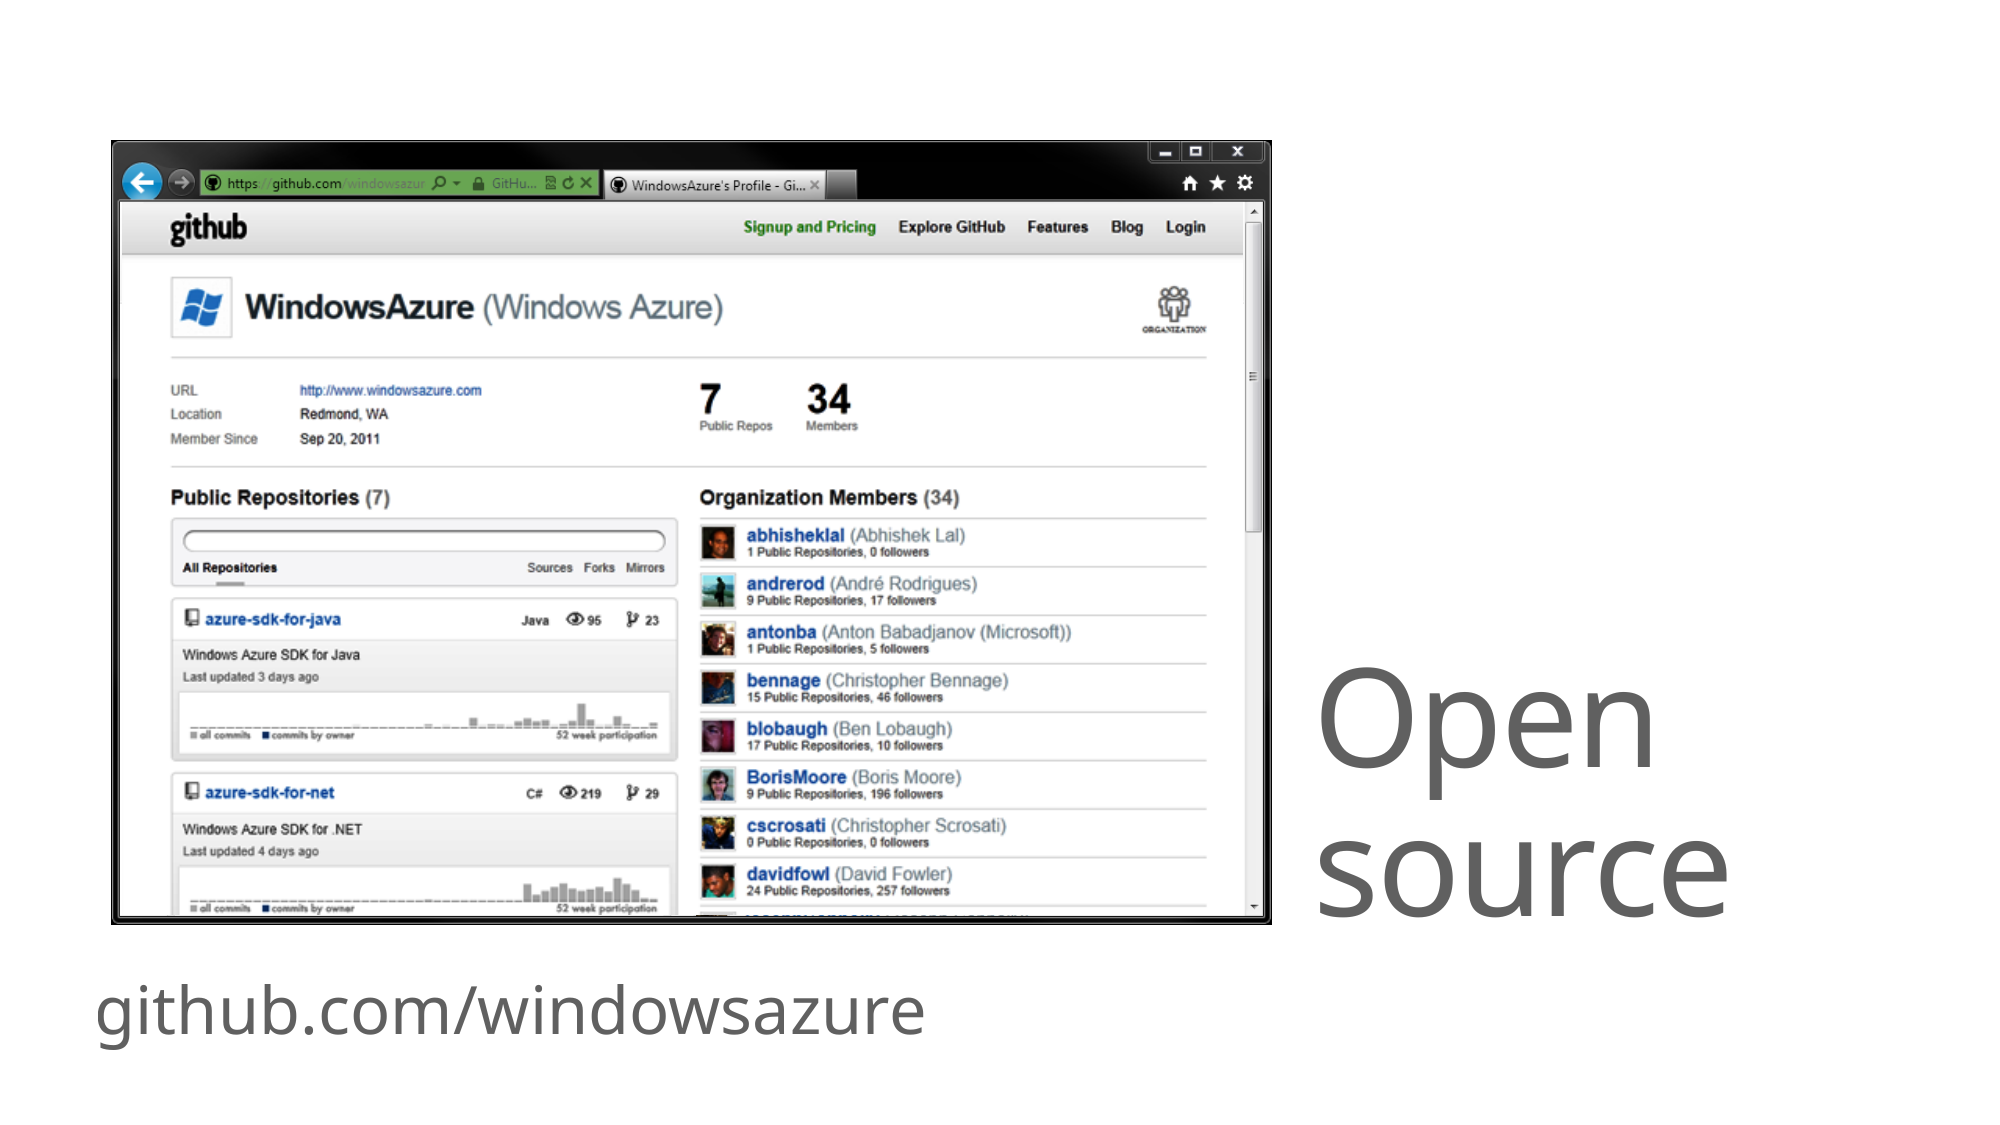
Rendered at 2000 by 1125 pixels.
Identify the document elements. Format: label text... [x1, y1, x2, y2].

text_box Open source [1313, 648, 1959, 946]
picture [110, 140, 1272, 925]
text_box github.com/windowsazure [79, 960, 943, 1056]
